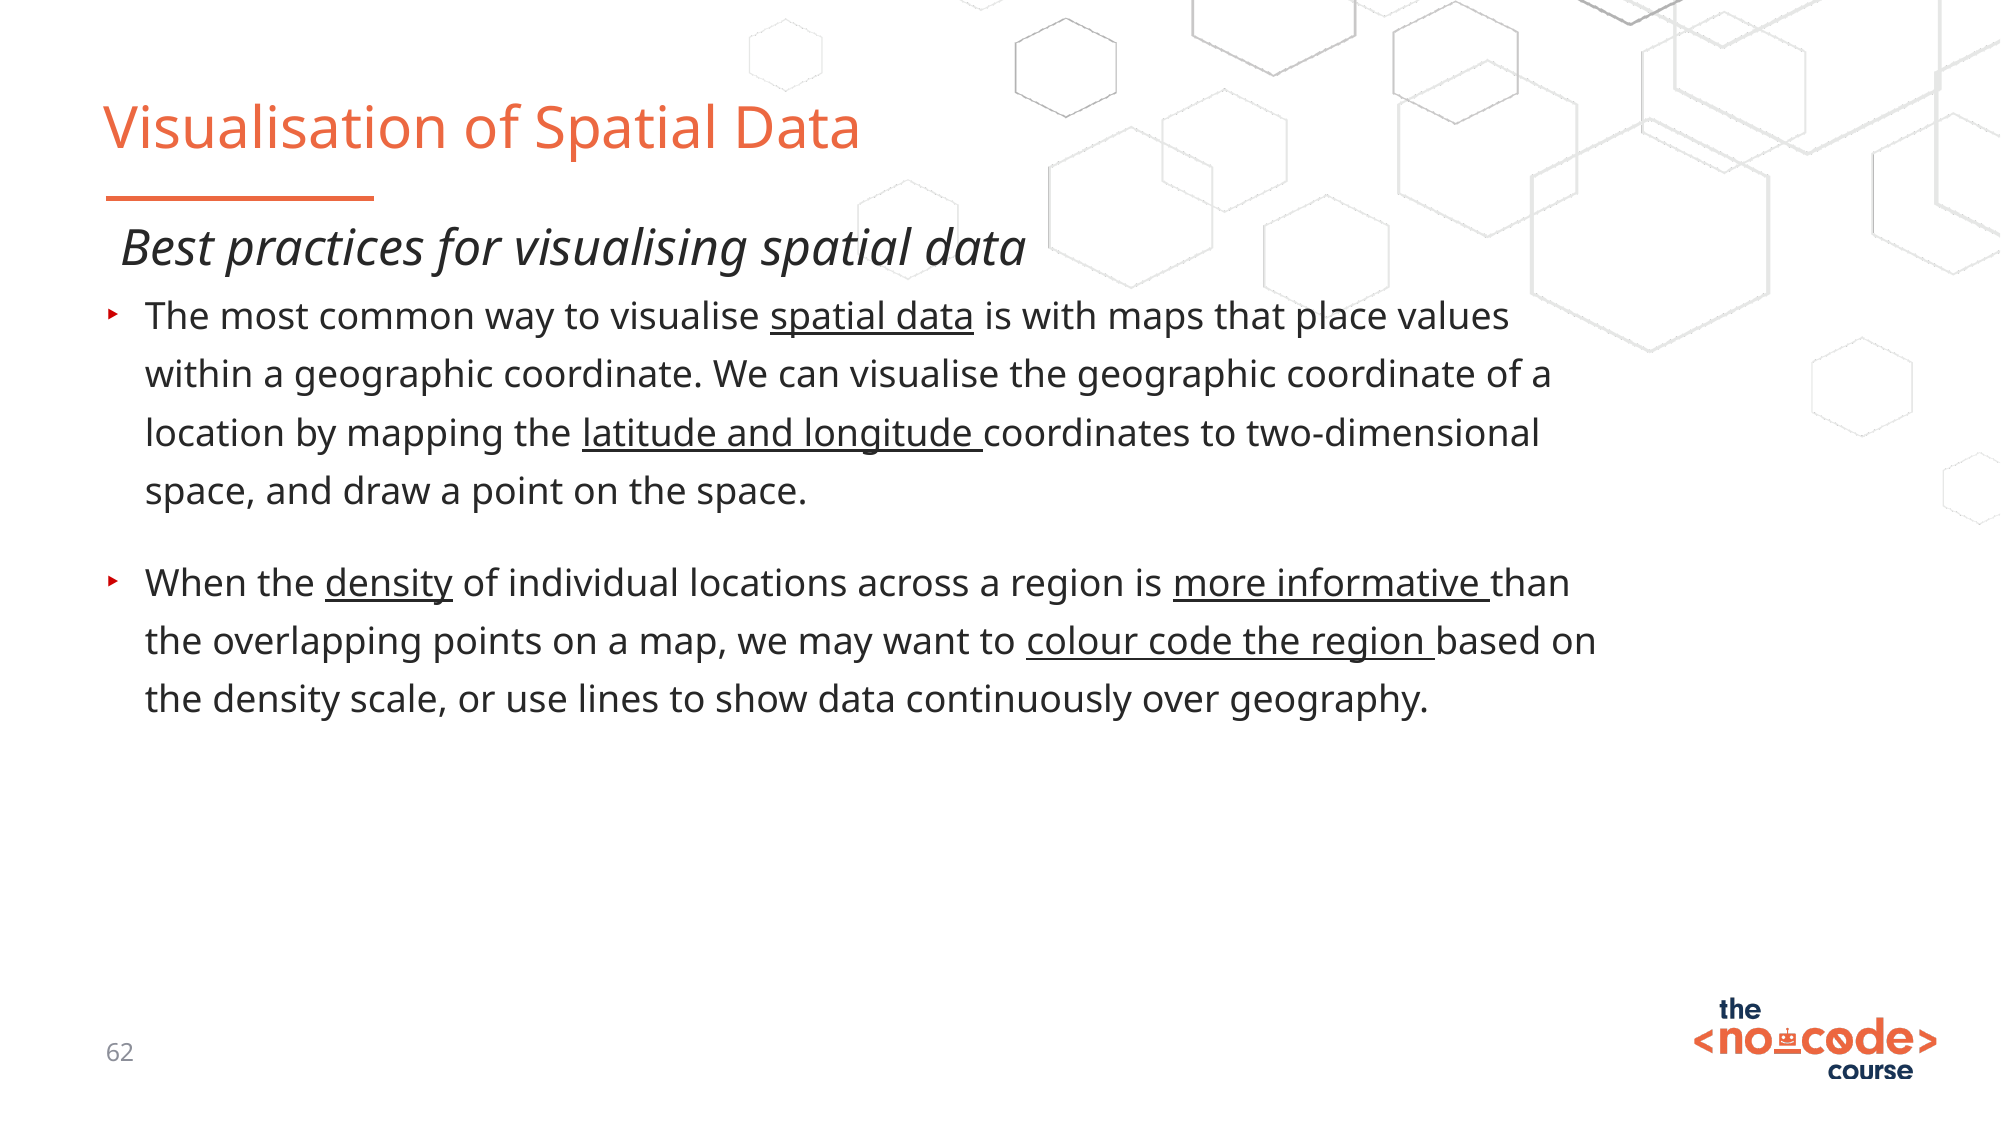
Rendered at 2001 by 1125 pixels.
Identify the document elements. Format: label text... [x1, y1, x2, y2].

list The most common way to visualise spatial data is with maps that place values within a geographic coordinate. We can visualise the geographic coordinate of a location by mapping the latitude and longitude coordinates to two-dimensional space, and draw a point on the space. When the density of individual locations across a region is more informative than the overlapping points on a map, we may want to colour code the region based on the density scale, or use lines to show data continuously over geography. [105, 301, 1619, 956]
title Visualisation of Spatial Data [103, 59, 1935, 199]
slide_number 62 [105, 1023, 556, 1084]
text_box Best practices for visualising spatial data [103, 209, 1977, 301]
